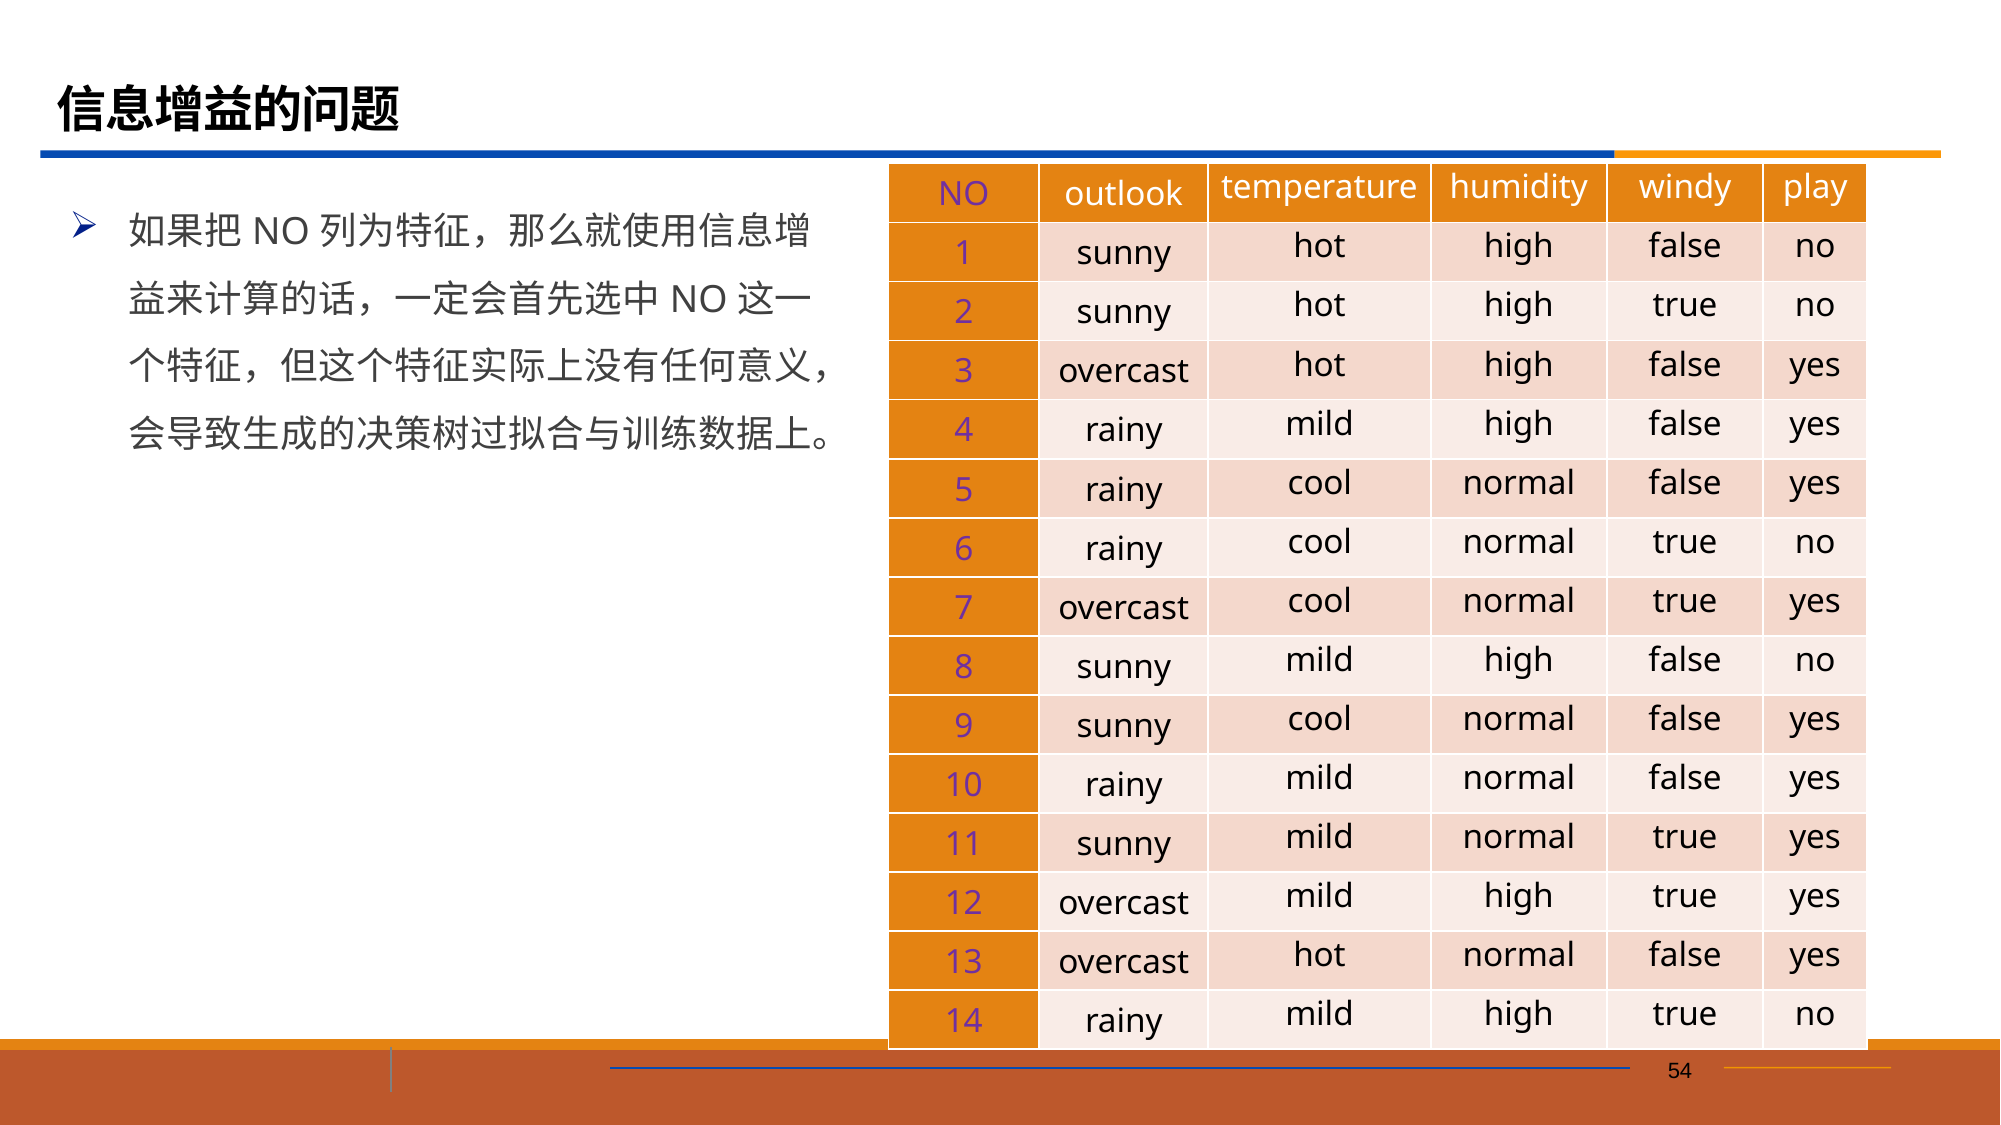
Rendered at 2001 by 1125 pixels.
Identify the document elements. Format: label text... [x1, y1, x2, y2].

table_cell no [1764, 519, 1866, 576]
table_cell sunny [1040, 814, 1207, 871]
table_cell true [1608, 873, 1762, 930]
table_cell yes [1764, 341, 1866, 399]
table_cell 8 [889, 637, 1038, 694]
table_cell mild [1209, 991, 1430, 1048]
table_cell 6 [889, 519, 1038, 576]
table_header windy [1608, 164, 1762, 222]
table_cell mild [1209, 873, 1430, 930]
table_cell hot [1209, 223, 1430, 281]
table_cell hot [1209, 932, 1430, 989]
table_cell no [1764, 637, 1866, 694]
table_cell false [1608, 696, 1762, 753]
table_cell rainy [1040, 991, 1207, 1048]
table_cell yes [1764, 400, 1866, 458]
table_cell high [1432, 400, 1606, 458]
table_cell 10 [889, 755, 1038, 812]
table_cell normal [1432, 696, 1606, 753]
table_cell mild [1209, 400, 1430, 458]
table_header NO [889, 164, 1038, 222]
table_cell cool [1209, 578, 1430, 635]
table_header temperature [1209, 164, 1430, 222]
table_cell 13 [889, 932, 1038, 989]
table_cell rainy [1040, 400, 1207, 458]
table_cell sunny [1040, 637, 1207, 694]
table_cell yes [1764, 578, 1866, 635]
table_header play [1764, 164, 1866, 222]
table_cell false [1608, 755, 1762, 812]
table_cell overcast [1040, 873, 1207, 930]
table_cell yes [1764, 696, 1866, 753]
table_cell false [1608, 223, 1762, 281]
table_cell no [1764, 991, 1866, 1048]
table_cell no [1764, 223, 1866, 281]
table_cell normal [1432, 932, 1606, 989]
table_cell yes [1764, 460, 1866, 517]
table_cell true [1608, 814, 1762, 871]
table_cell cool [1209, 519, 1430, 576]
title 信息增益的问题 [41, 58, 1842, 146]
table_cell overcast [1040, 578, 1207, 635]
table_cell 3 [889, 341, 1038, 399]
table_header outlook [1040, 164, 1207, 222]
table_cell 2 [889, 282, 1038, 340]
table_cell 14 [889, 991, 1038, 1048]
table_cell high [1432, 873, 1606, 930]
table_cell 7 [889, 578, 1038, 635]
table_cell true [1608, 578, 1762, 635]
table_cell high [1432, 991, 1606, 1048]
table_cell 5 [889, 460, 1038, 517]
table_cell false [1608, 341, 1762, 399]
table_cell high [1432, 223, 1606, 281]
table_cell rainy [1040, 460, 1207, 517]
table_cell 11 [889, 814, 1038, 871]
table_cell true [1608, 991, 1762, 1048]
table_cell cool [1209, 696, 1430, 753]
table_cell yes [1764, 814, 1866, 871]
table_cell overcast [1040, 341, 1207, 399]
table_cell normal [1432, 519, 1606, 576]
table_cell sunny [1040, 282, 1207, 340]
table_cell false [1608, 460, 1762, 517]
table_cell mild [1209, 814, 1430, 871]
table_cell 9 [889, 696, 1038, 753]
table_cell hot [1209, 341, 1430, 399]
table_cell false [1608, 637, 1762, 694]
table_cell normal [1432, 755, 1606, 812]
table_cell hot [1209, 282, 1430, 340]
table_cell rainy [1040, 519, 1207, 576]
table_cell high [1432, 341, 1606, 399]
table_cell high [1432, 282, 1606, 340]
table_cell false [1608, 400, 1762, 458]
table_cell no [1764, 282, 1866, 340]
table_cell yes [1764, 932, 1866, 989]
table_cell sunny [1040, 223, 1207, 281]
table_cell true [1608, 282, 1762, 340]
table_cell 4 [889, 400, 1038, 458]
table_cell sunny [1040, 696, 1207, 753]
table_cell cool [1209, 460, 1430, 517]
table_cell overcast [1040, 932, 1207, 989]
table_cell false [1608, 932, 1762, 989]
table_cell rainy [1040, 755, 1207, 812]
table_cell 1 [889, 223, 1038, 281]
list 如果把NO列为特征，那么就使用信息增益来计算的话，一定会首先选中NO这一个特征，但这个特征实际上没有任何意义，会导致生成的决策树过拟合与训练数据上。 [69, 177, 813, 1005]
table_cell normal [1432, 814, 1606, 871]
table_cell yes [1764, 873, 1866, 930]
table_cell yes [1764, 755, 1866, 812]
table_header humidity [1432, 164, 1606, 222]
table_cell high [1432, 637, 1606, 694]
table_cell normal [1432, 460, 1606, 517]
table_cell normal [1432, 578, 1606, 635]
table_cell mild [1209, 637, 1430, 694]
table_cell mild [1209, 755, 1430, 812]
table_cell true [1608, 519, 1762, 576]
table_cell 12 [889, 873, 1038, 930]
